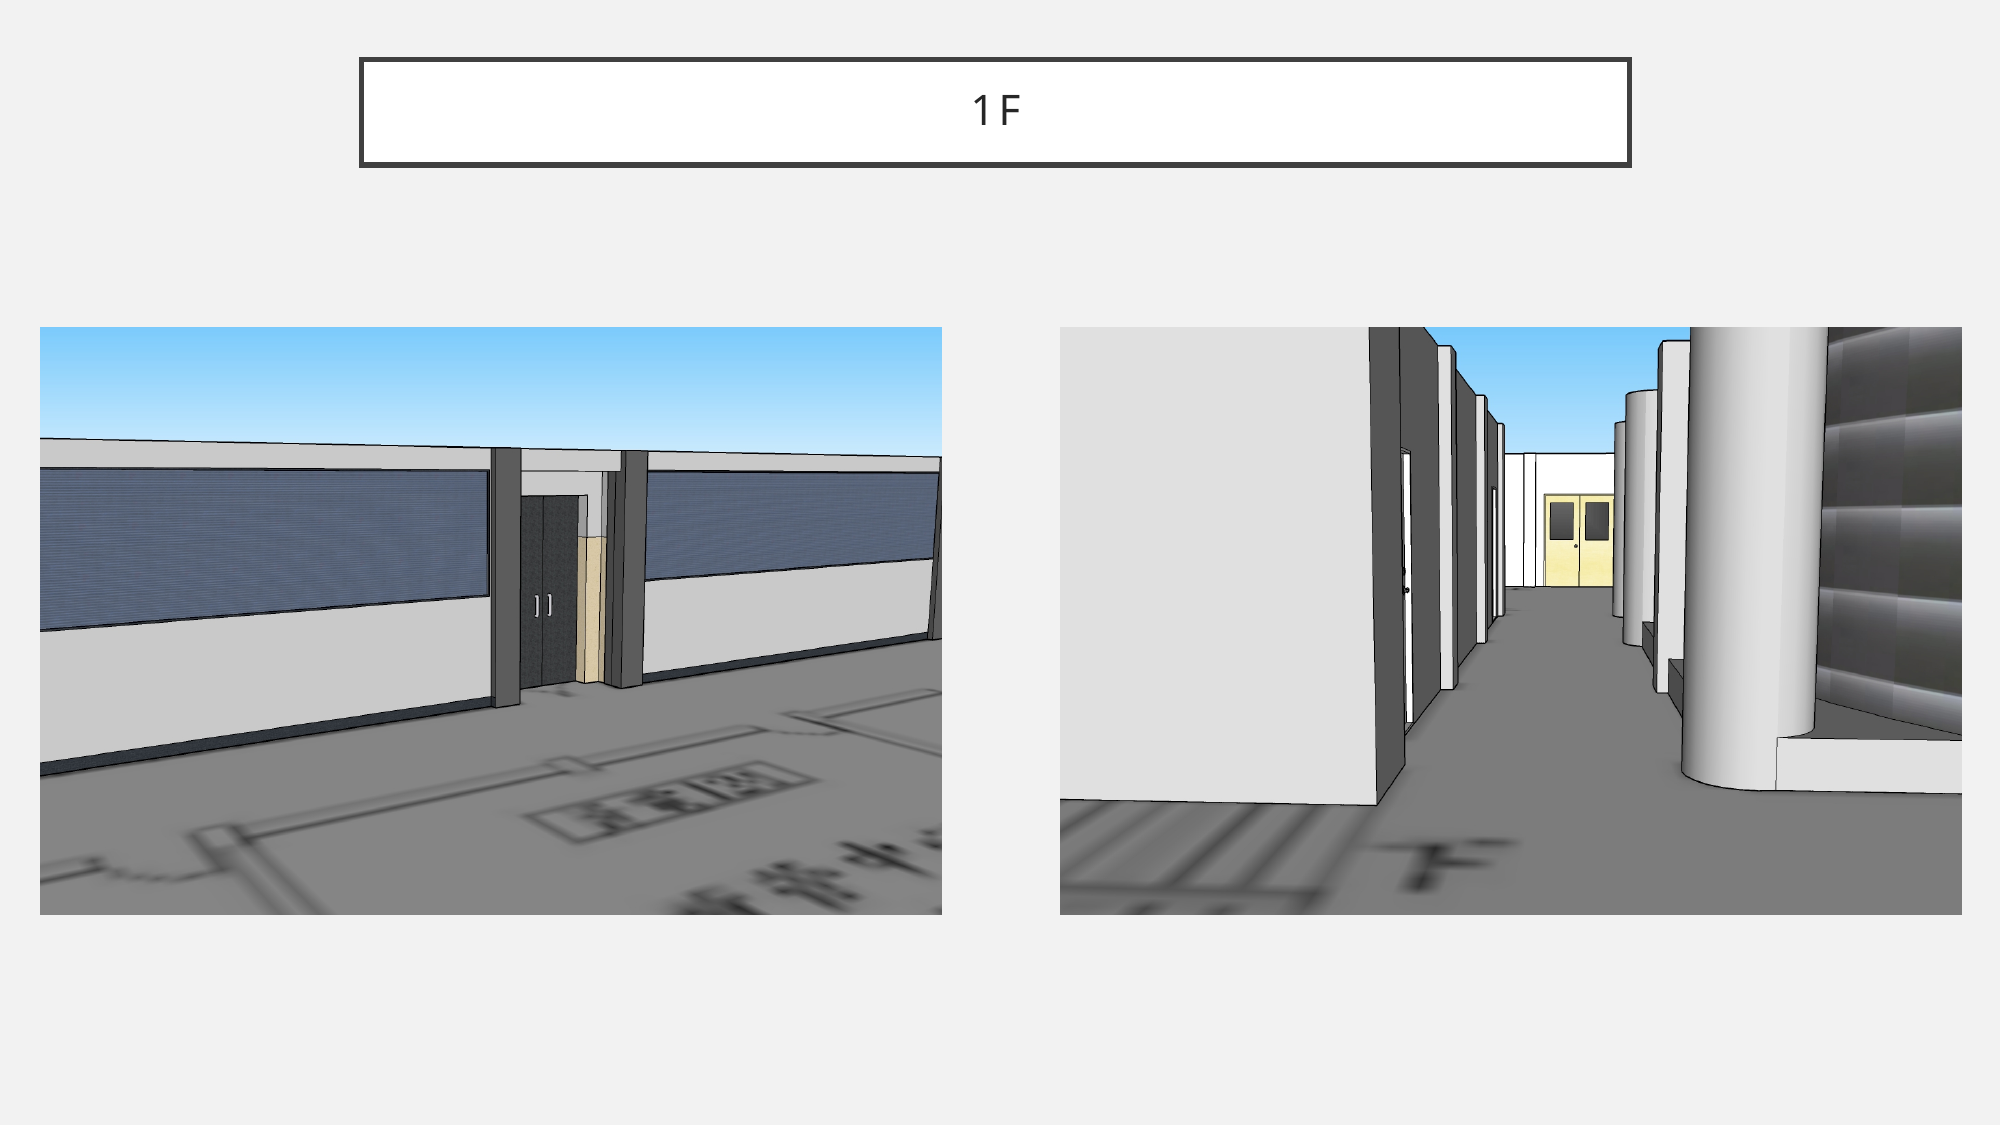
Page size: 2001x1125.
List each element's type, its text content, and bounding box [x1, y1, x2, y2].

picture [1060, 327, 1962, 915]
title 1F [359, 57, 1632, 168]
picture [40, 327, 942, 915]
